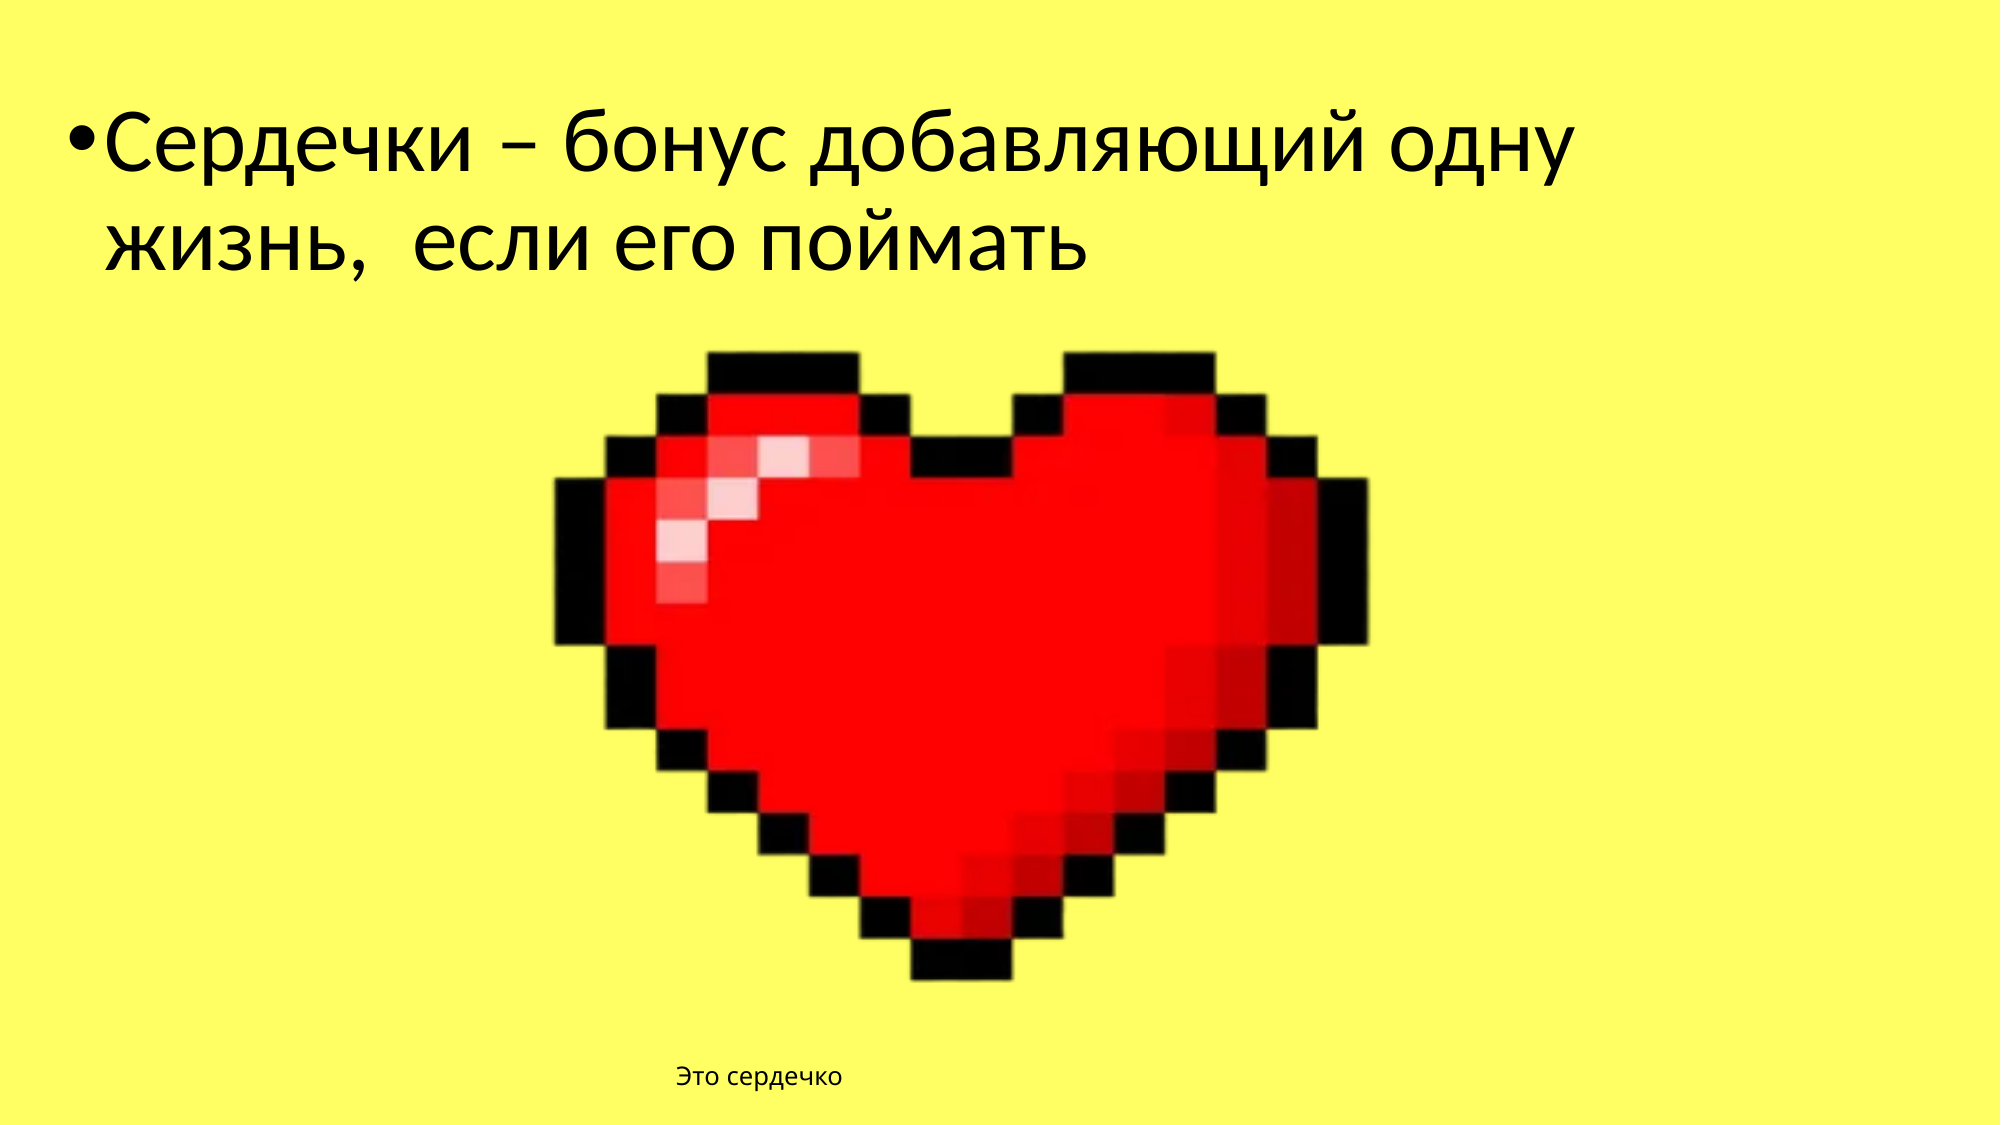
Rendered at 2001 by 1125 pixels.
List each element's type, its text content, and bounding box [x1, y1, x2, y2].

title Это сердечко [661, 1054, 1838, 1099]
picture [494, 278, 1420, 1040]
list Сердечки – бонус добавляющий одну жизнь, если его поймать [51, 84, 1863, 405]
